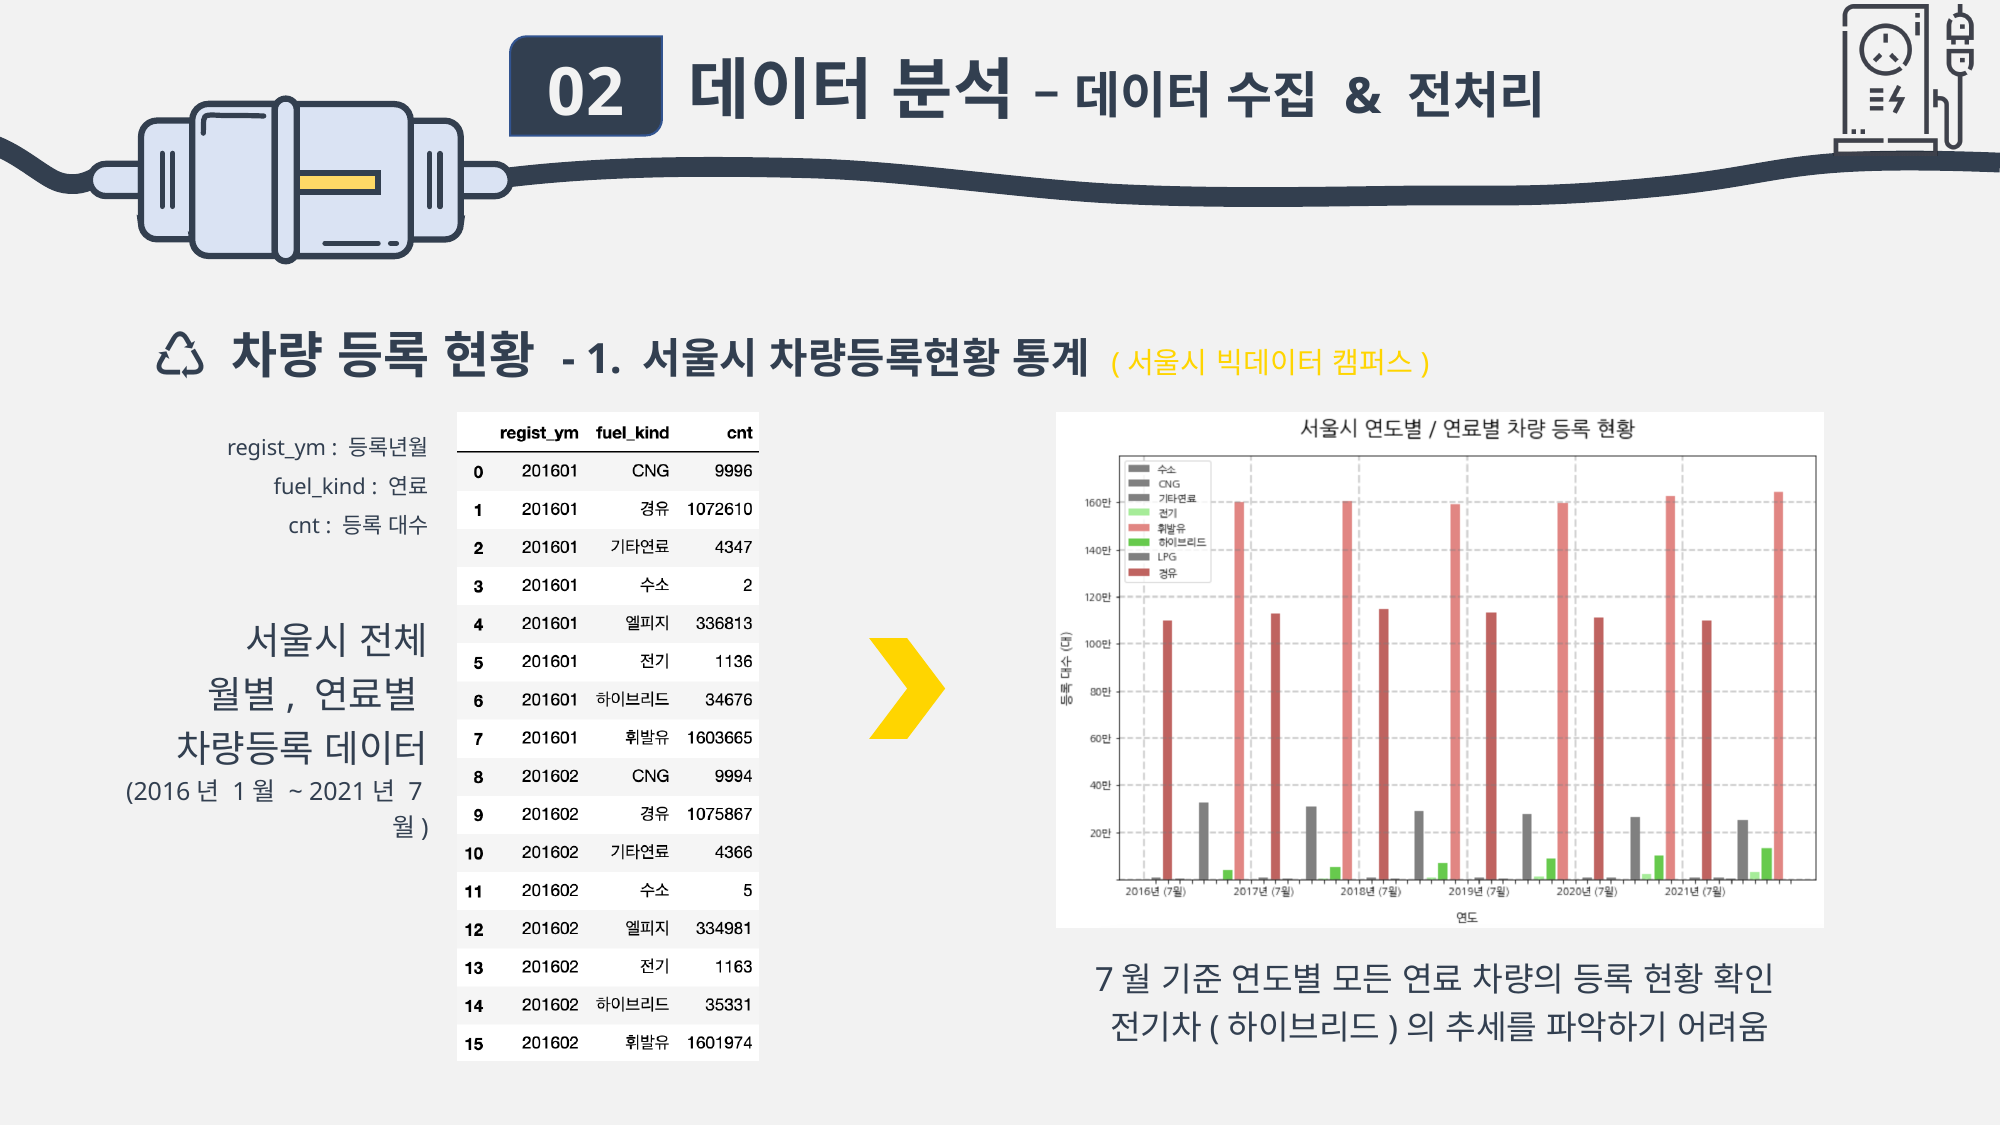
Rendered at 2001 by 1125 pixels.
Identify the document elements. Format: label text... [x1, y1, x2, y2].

text_box 7월 기준 연도별 모든 연료 차량의 등록 현황 확인 전기차(하이브리드)의 추세를 파악하기 어려움 [1027, 943, 1852, 1054]
text_box 02 [509, 35, 663, 104]
text_box 데이터 분석 – 데이터 수집 & 전처리 [673, 39, 1704, 104]
text_box ♺ 차량 등록 현황 - 1. 서울시 차량등록현황 통계 (서울시 빅데이터 캠퍼스) [141, 304, 1538, 391]
picture [1827, 4, 1980, 156]
picture [1055, 412, 1824, 928]
text_box regist_ym : 등록년월 fuel_kind : 연료 cnt : 등록 대수 [142, 412, 444, 546]
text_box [297, 104, 2000, 257]
text_box 서울시 전체 월별, 연료별 차량등록 데이터 (2016년 1월 ~ 2021년 7월) [89, 600, 444, 849]
text_box [867, 637, 947, 740]
picture [457, 412, 759, 1061]
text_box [0, 98, 297, 262]
